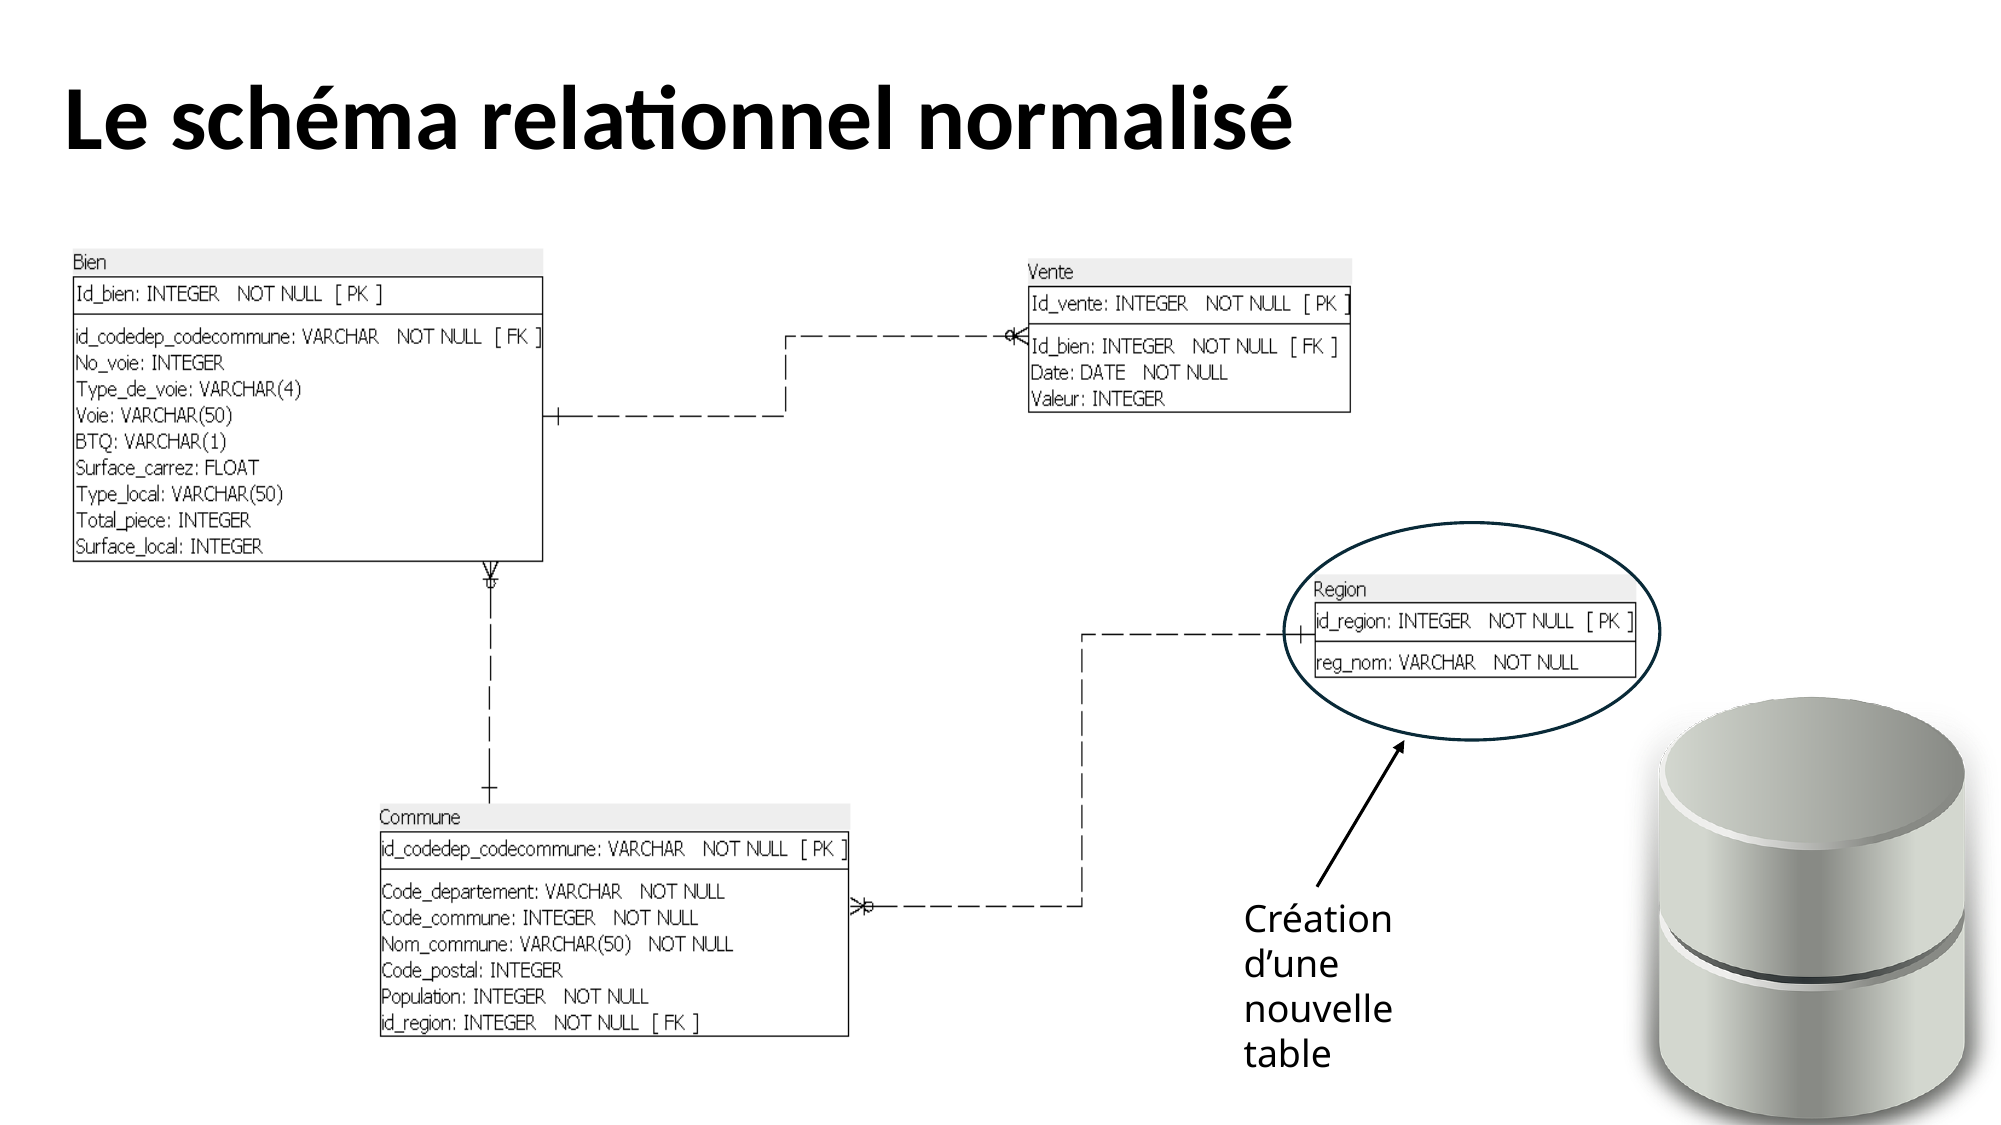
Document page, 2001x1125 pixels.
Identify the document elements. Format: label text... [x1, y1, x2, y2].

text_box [1316, 739, 1405, 888]
picture [49, 193, 2000, 1125]
title Le schéma relationnel normalisé [49, 11, 1775, 229]
